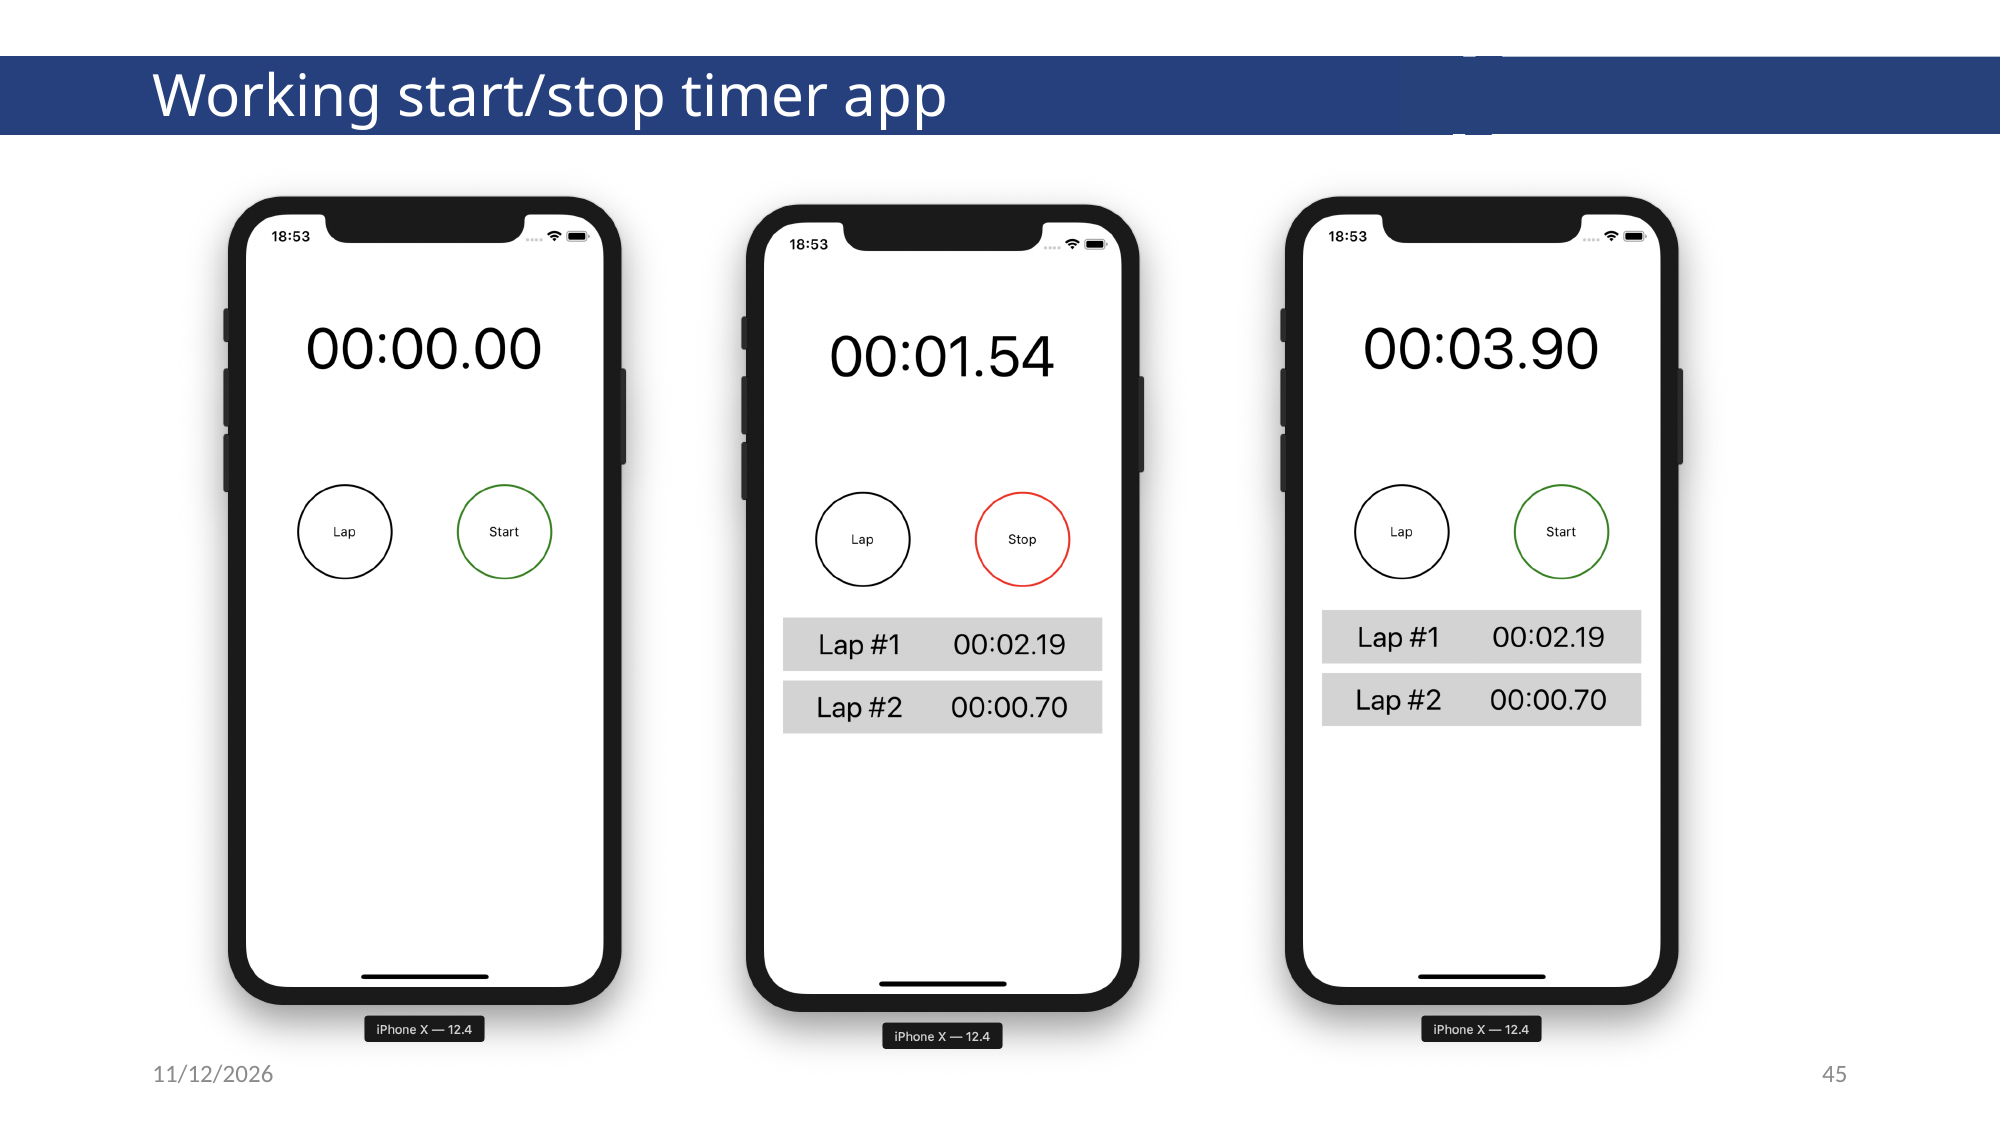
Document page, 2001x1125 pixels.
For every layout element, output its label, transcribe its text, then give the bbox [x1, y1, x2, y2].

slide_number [137, 1042, 365, 1103]
picture [1222, 159, 1741, 1076]
picture [0, 56, 137, 135]
slide_number 44 [1640, 1042, 1863, 1103]
picture [1863, 50, 2001, 144]
picture [165, 159, 1202, 1083]
title Working start/stop timer app [137, 43, 1863, 152]
